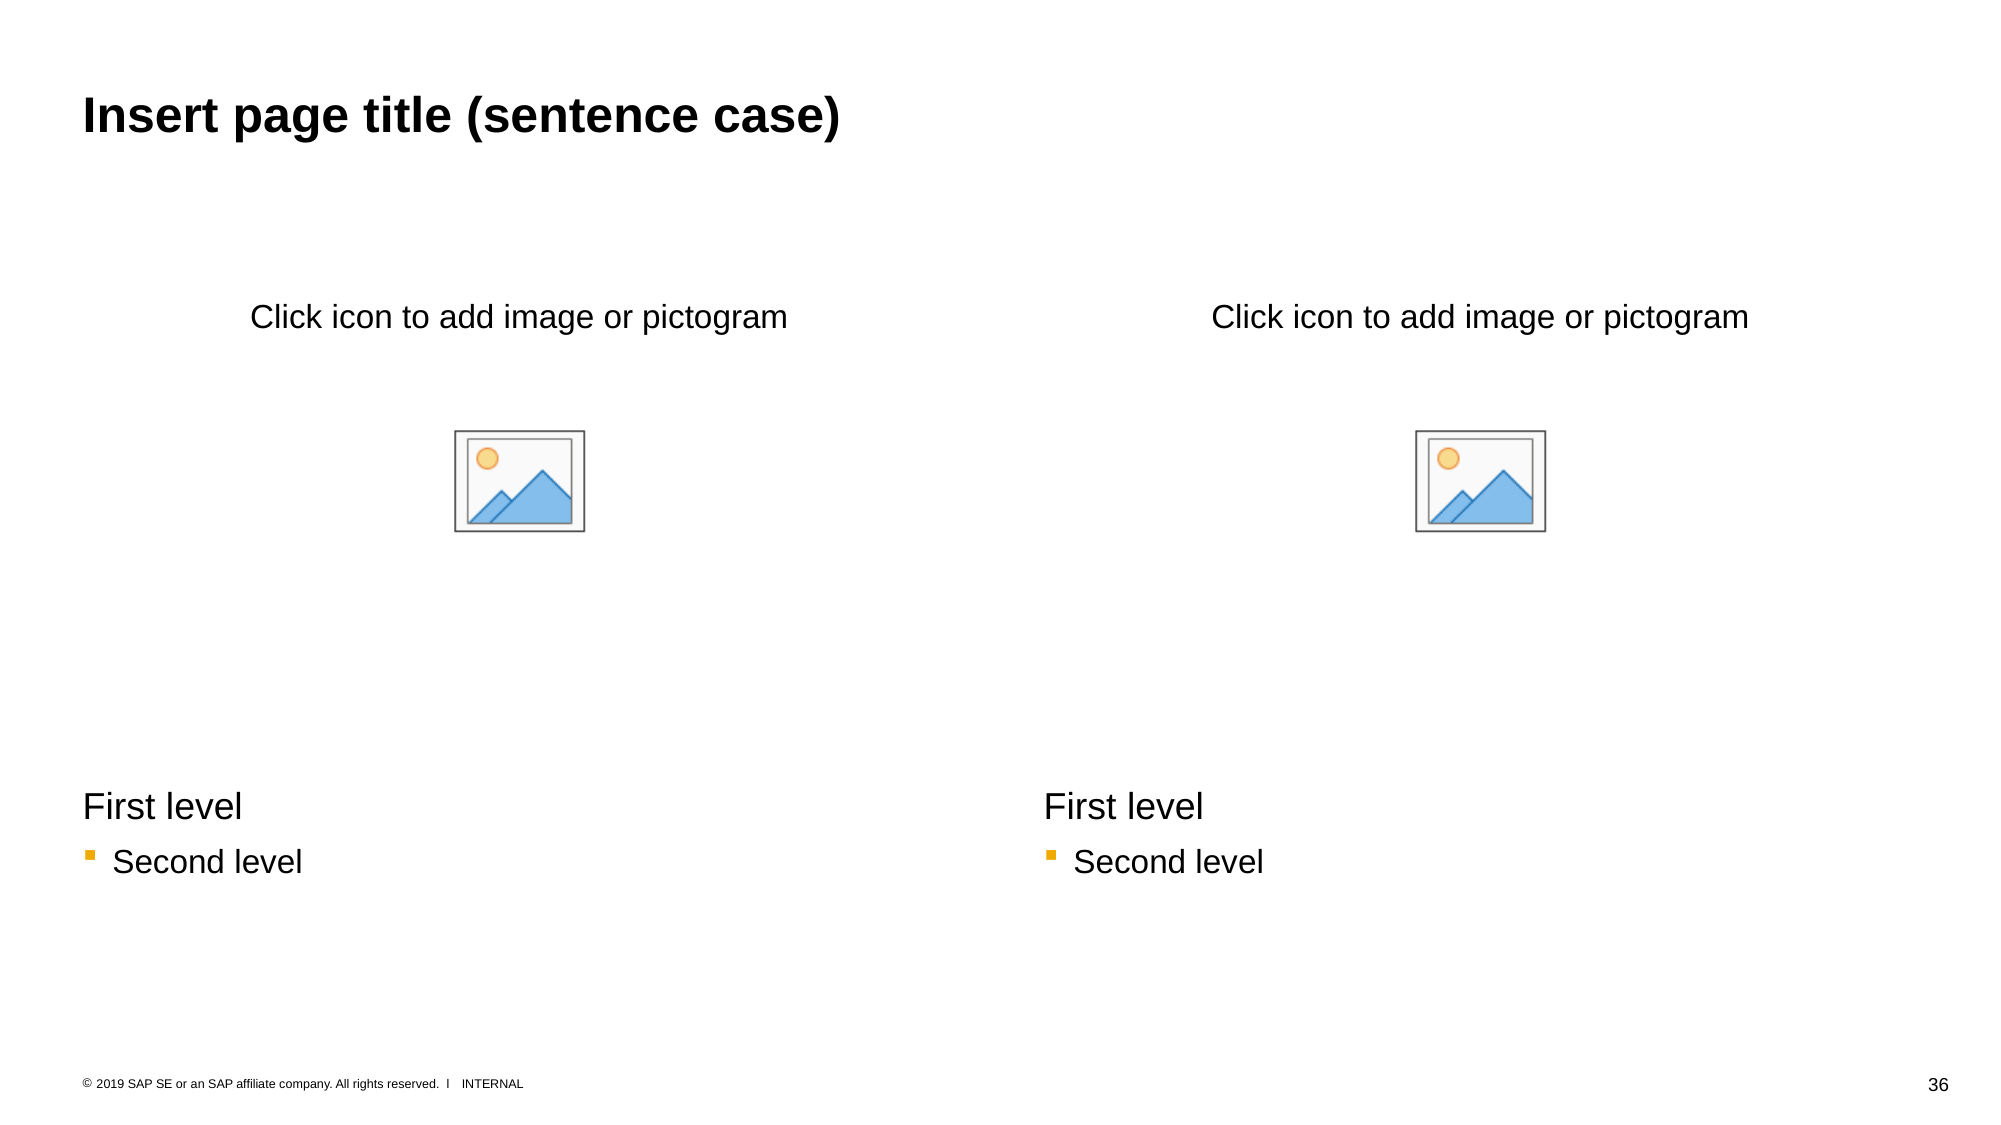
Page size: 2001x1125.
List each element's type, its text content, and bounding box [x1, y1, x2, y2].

list First level Second level [82, 782, 957, 1040]
picture [1043, 265, 1918, 698]
list First level Second level [1043, 782, 1918, 1040]
picture [82, 265, 957, 698]
title Insert page title (sentence case) [82, 82, 1918, 144]
